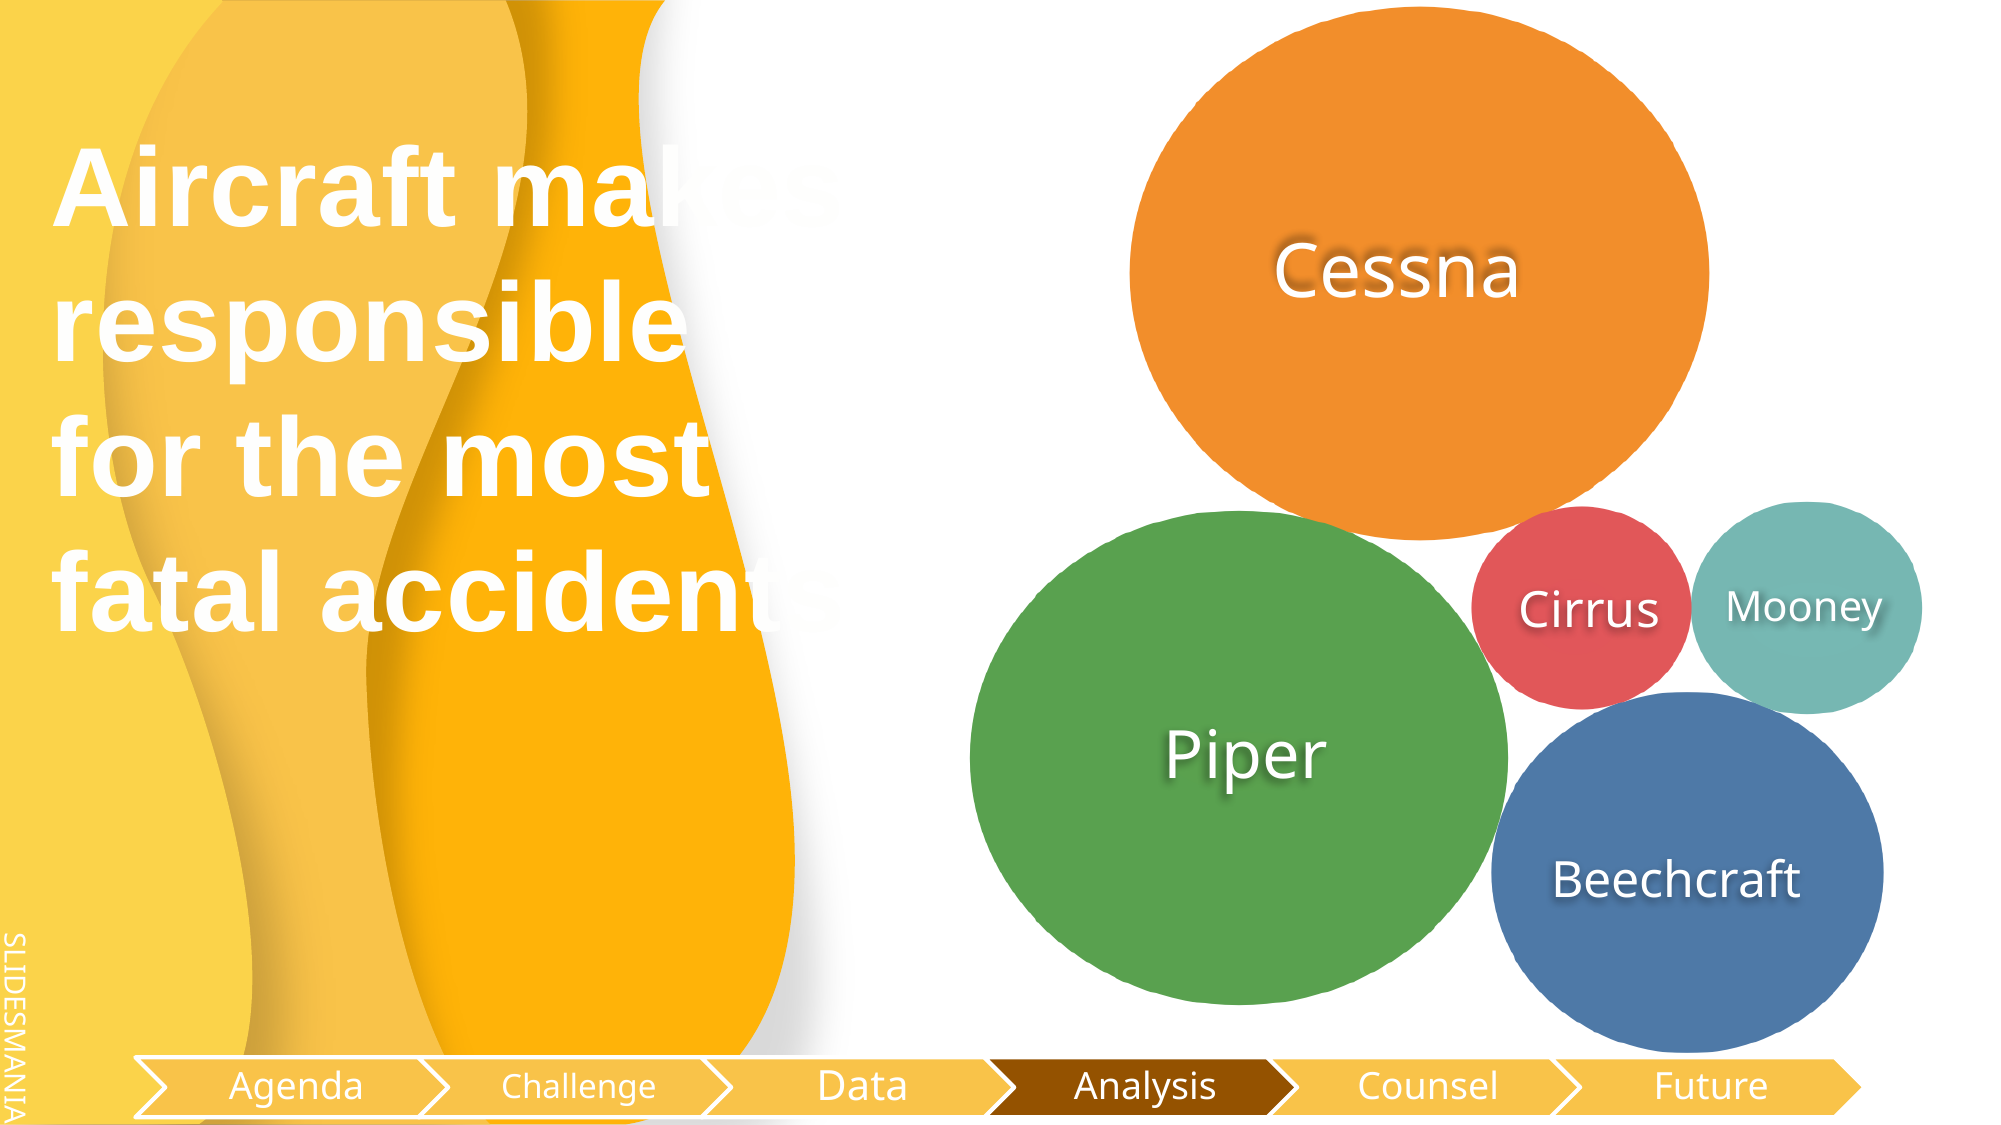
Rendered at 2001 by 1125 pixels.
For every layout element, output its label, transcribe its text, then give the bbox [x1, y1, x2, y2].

text_box Aircraft makes responsible for the most fatal accidents [35, 106, 863, 662]
picture [875, 0, 1937, 1053]
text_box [134, 1030, 1866, 1125]
